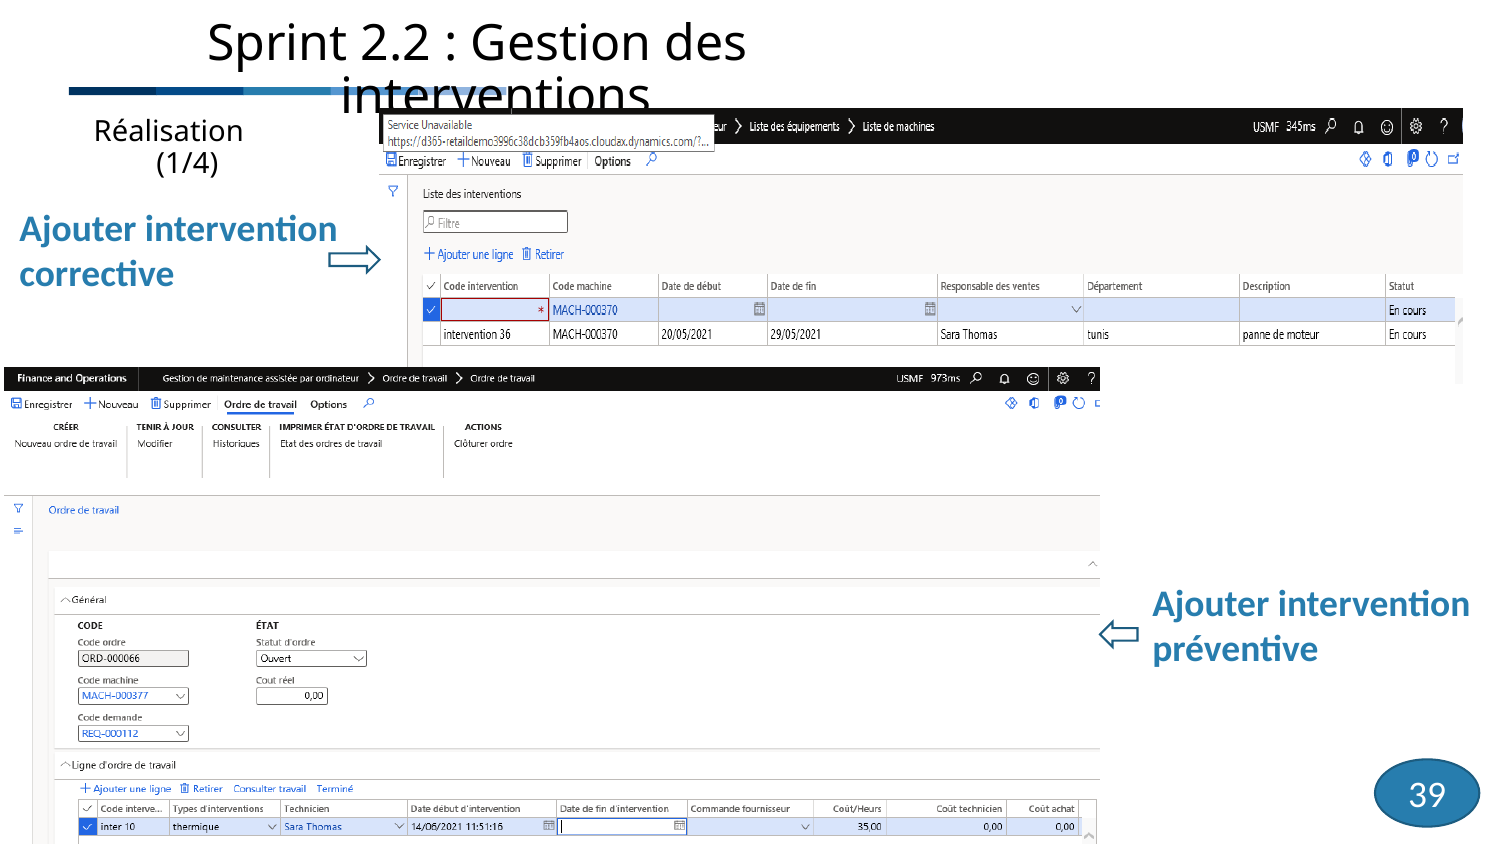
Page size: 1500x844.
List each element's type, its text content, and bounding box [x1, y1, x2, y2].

list Réalisation (1/4) [50, 109, 288, 156]
picture [4, 108, 1463, 844]
text_box [328, 244, 379, 275]
text_box [1100, 619, 1139, 650]
text_box Ajouter intervention préventive [1137, 571, 1500, 721]
list Sprint 2.2 : Gestion des interventions [50, 9, 905, 56]
text_box Ajouter intervention corrective [4, 196, 355, 347]
text_box 39 [1373, 758, 1481, 828]
